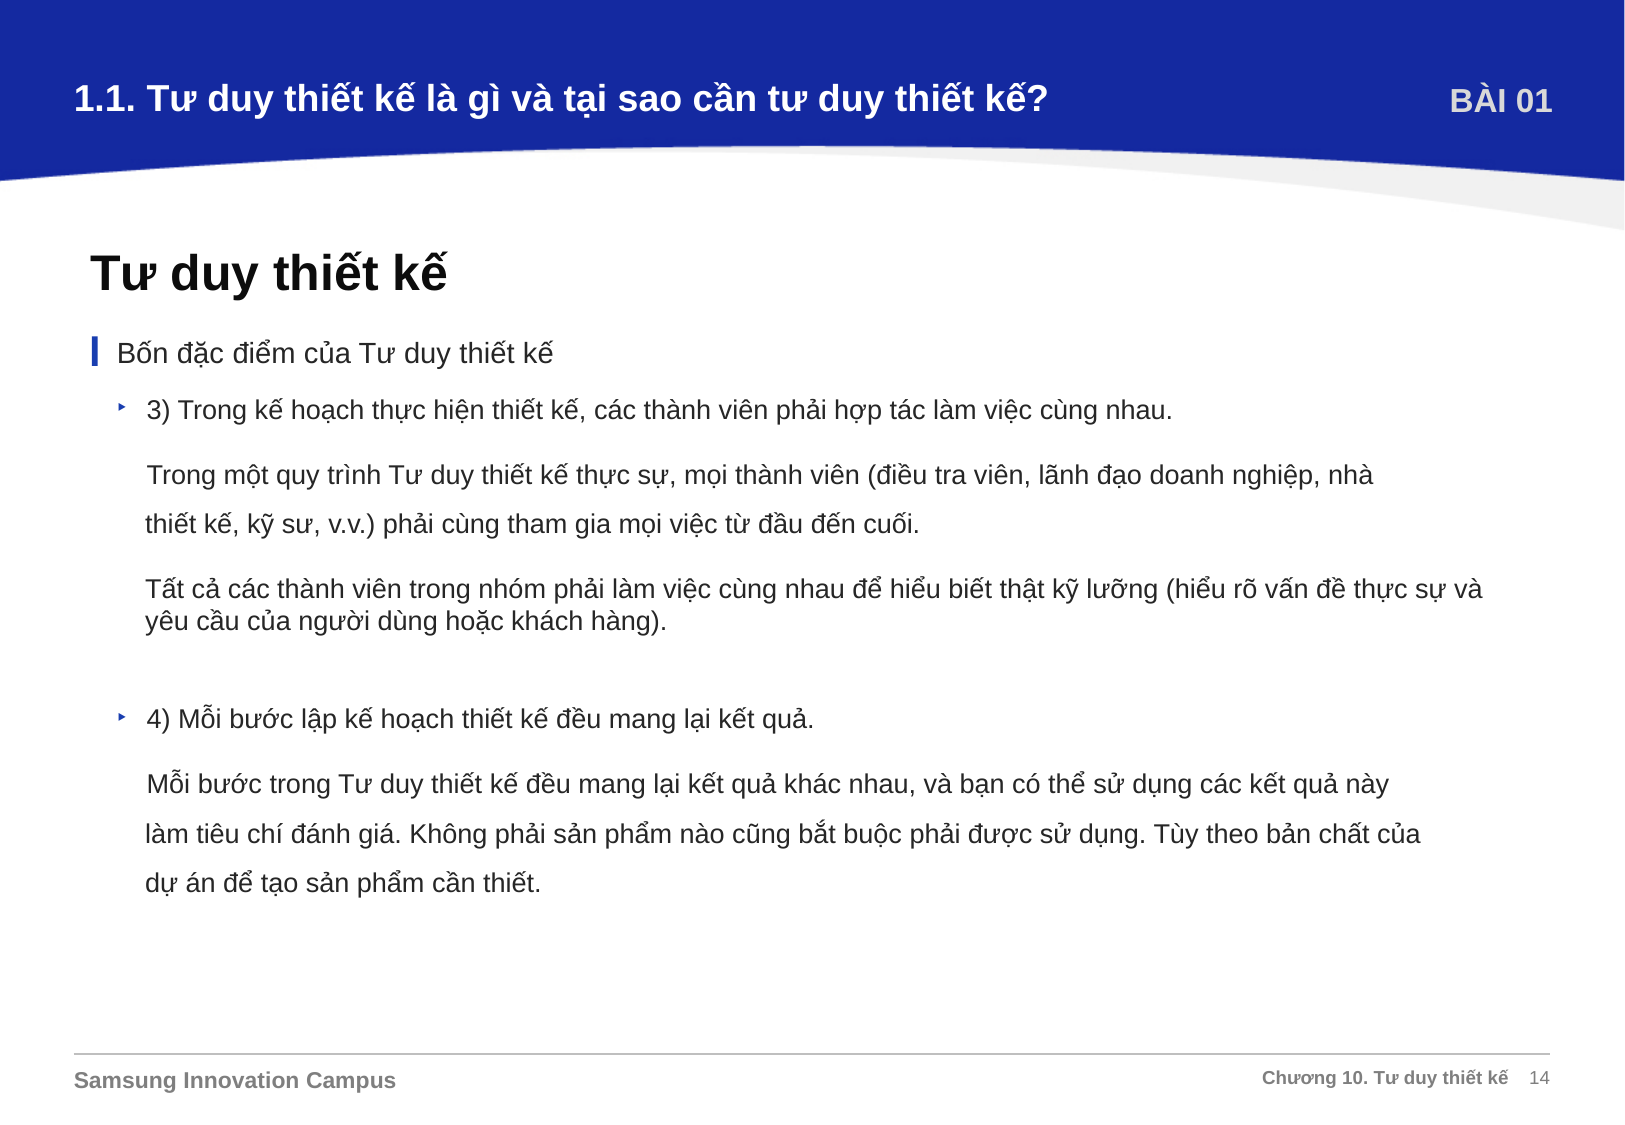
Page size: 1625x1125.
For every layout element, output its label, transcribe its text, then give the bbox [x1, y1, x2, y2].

text_box Tư duy thiết kế [89, 240, 1533, 301]
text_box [91, 334, 1533, 371]
text_box 3) Trong kế hoạch thực hiện thiết kế, các thành viên phải hợp tác làm việc cùng nhau. Trong một quy trình Tư duy thiết kế thực sự, mọi thành viên (điều tra viên, lãnh đạo doanh nghiệp, nhà thiết kế, kỹ sư, v.v.) phải cùng tham gia mọi việc từ đầu đến cuối. Tất cả các thành viên trong nhóm phải làm việc cùng nhau để hiểu biết thật kỹ lưỡng (hiểu rõ vấn đề thực sự và yêu cầu của người dùng hoặc khách hàng). 4) Mỗi bước lập kế hoạch thiết kế đều mang lại kết quả. Mỗi bước trong Tư duy thiết kế đều mang lại kết quả khác nhau, và bạn có thể sử dụng các kết quả này làm tiêu chí đánh giá. Không phải sản phẩm nào cũng bắt buộc phải được sử dụng. Tùy theo bản chất của dự án để tạo sản phẩm cần thiết. [116, 380, 1533, 910]
picture [0, 0, 1625, 1125]
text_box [73, 73, 1554, 120]
